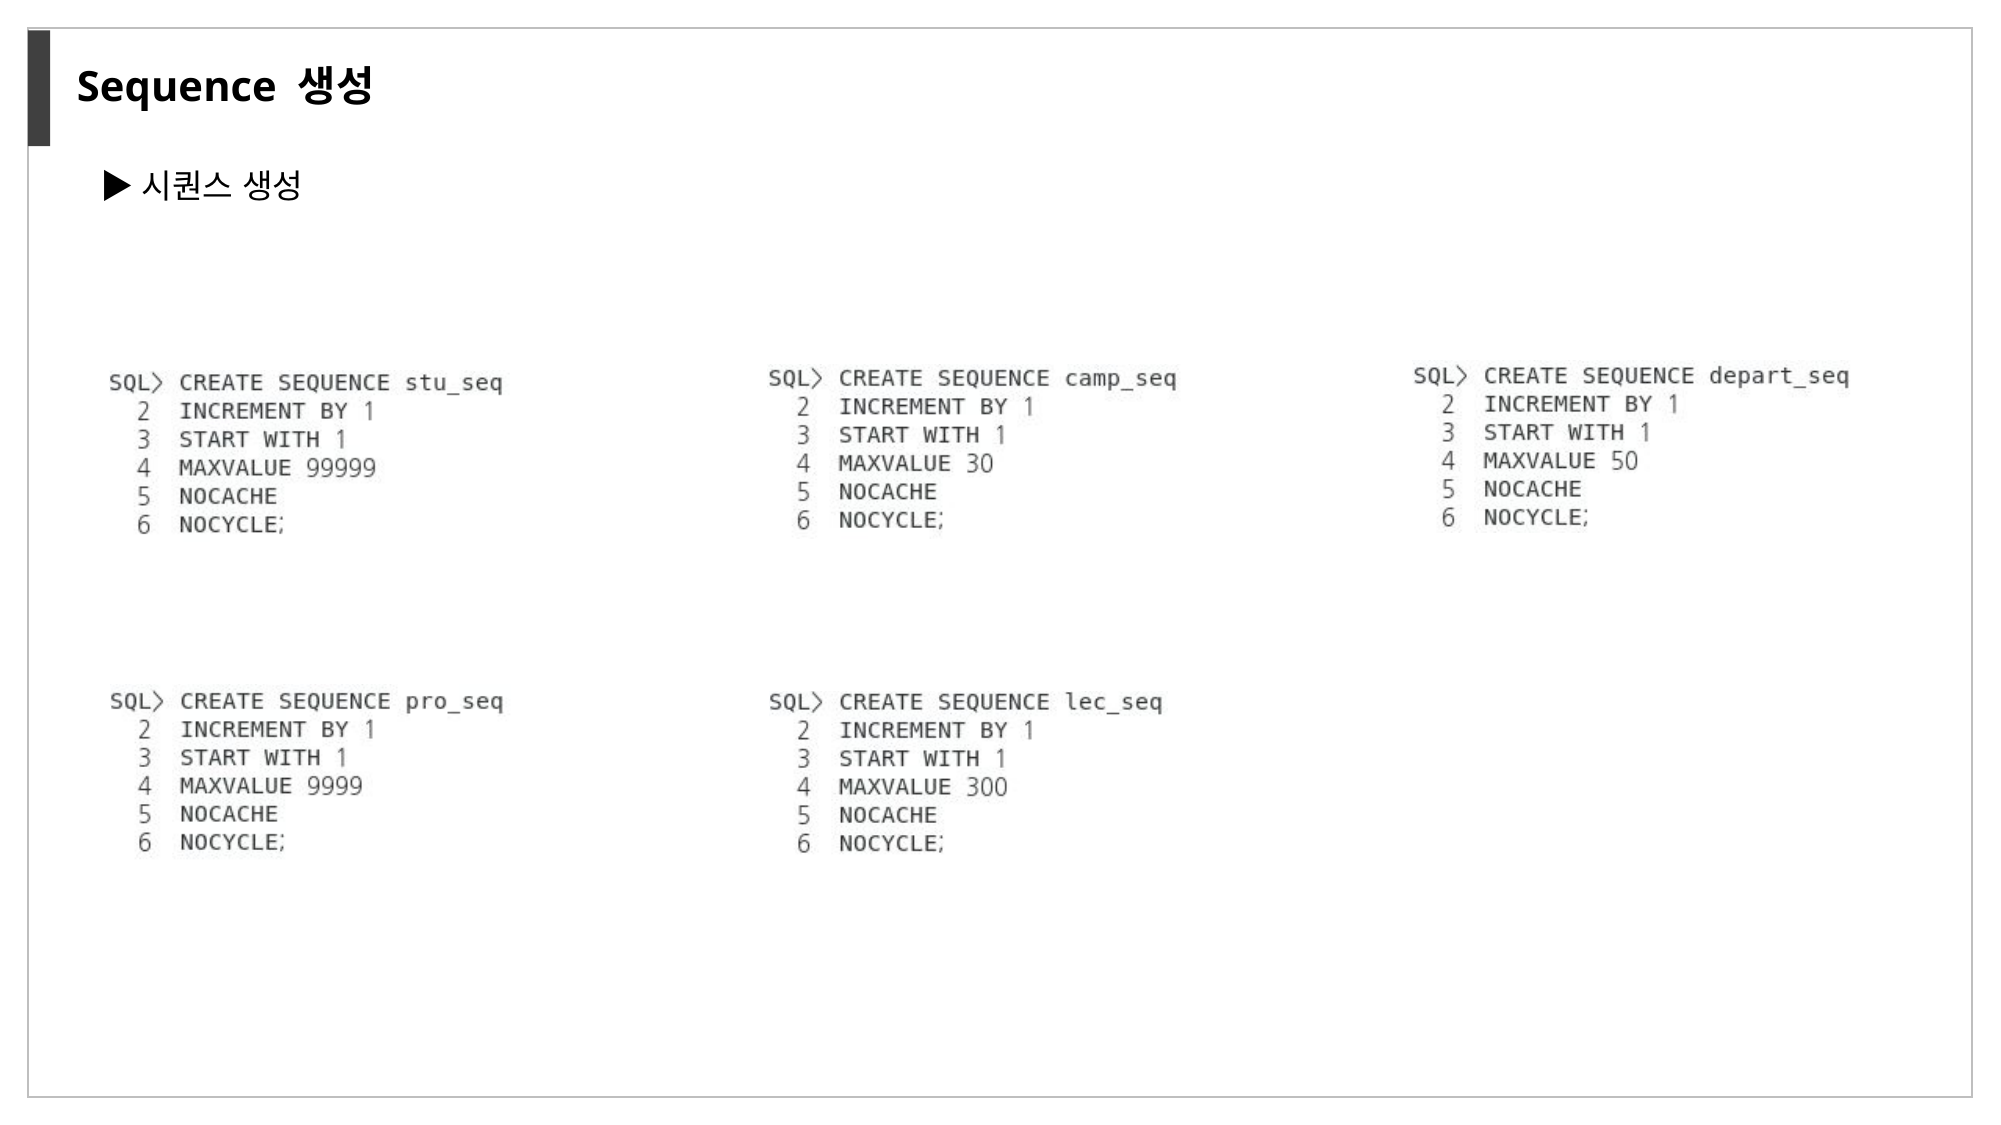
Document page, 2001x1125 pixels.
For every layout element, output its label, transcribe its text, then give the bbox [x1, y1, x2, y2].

picture [1412, 360, 1858, 533]
picture [767, 364, 1190, 539]
text_box ▶시퀀스 생성 [85, 157, 547, 213]
picture [109, 684, 512, 861]
picture [109, 370, 513, 542]
text_box Sequence 생성 [61, 52, 859, 118]
text_box [27, 27, 1973, 1098]
text_box [27, 29, 51, 147]
picture [769, 691, 1169, 856]
